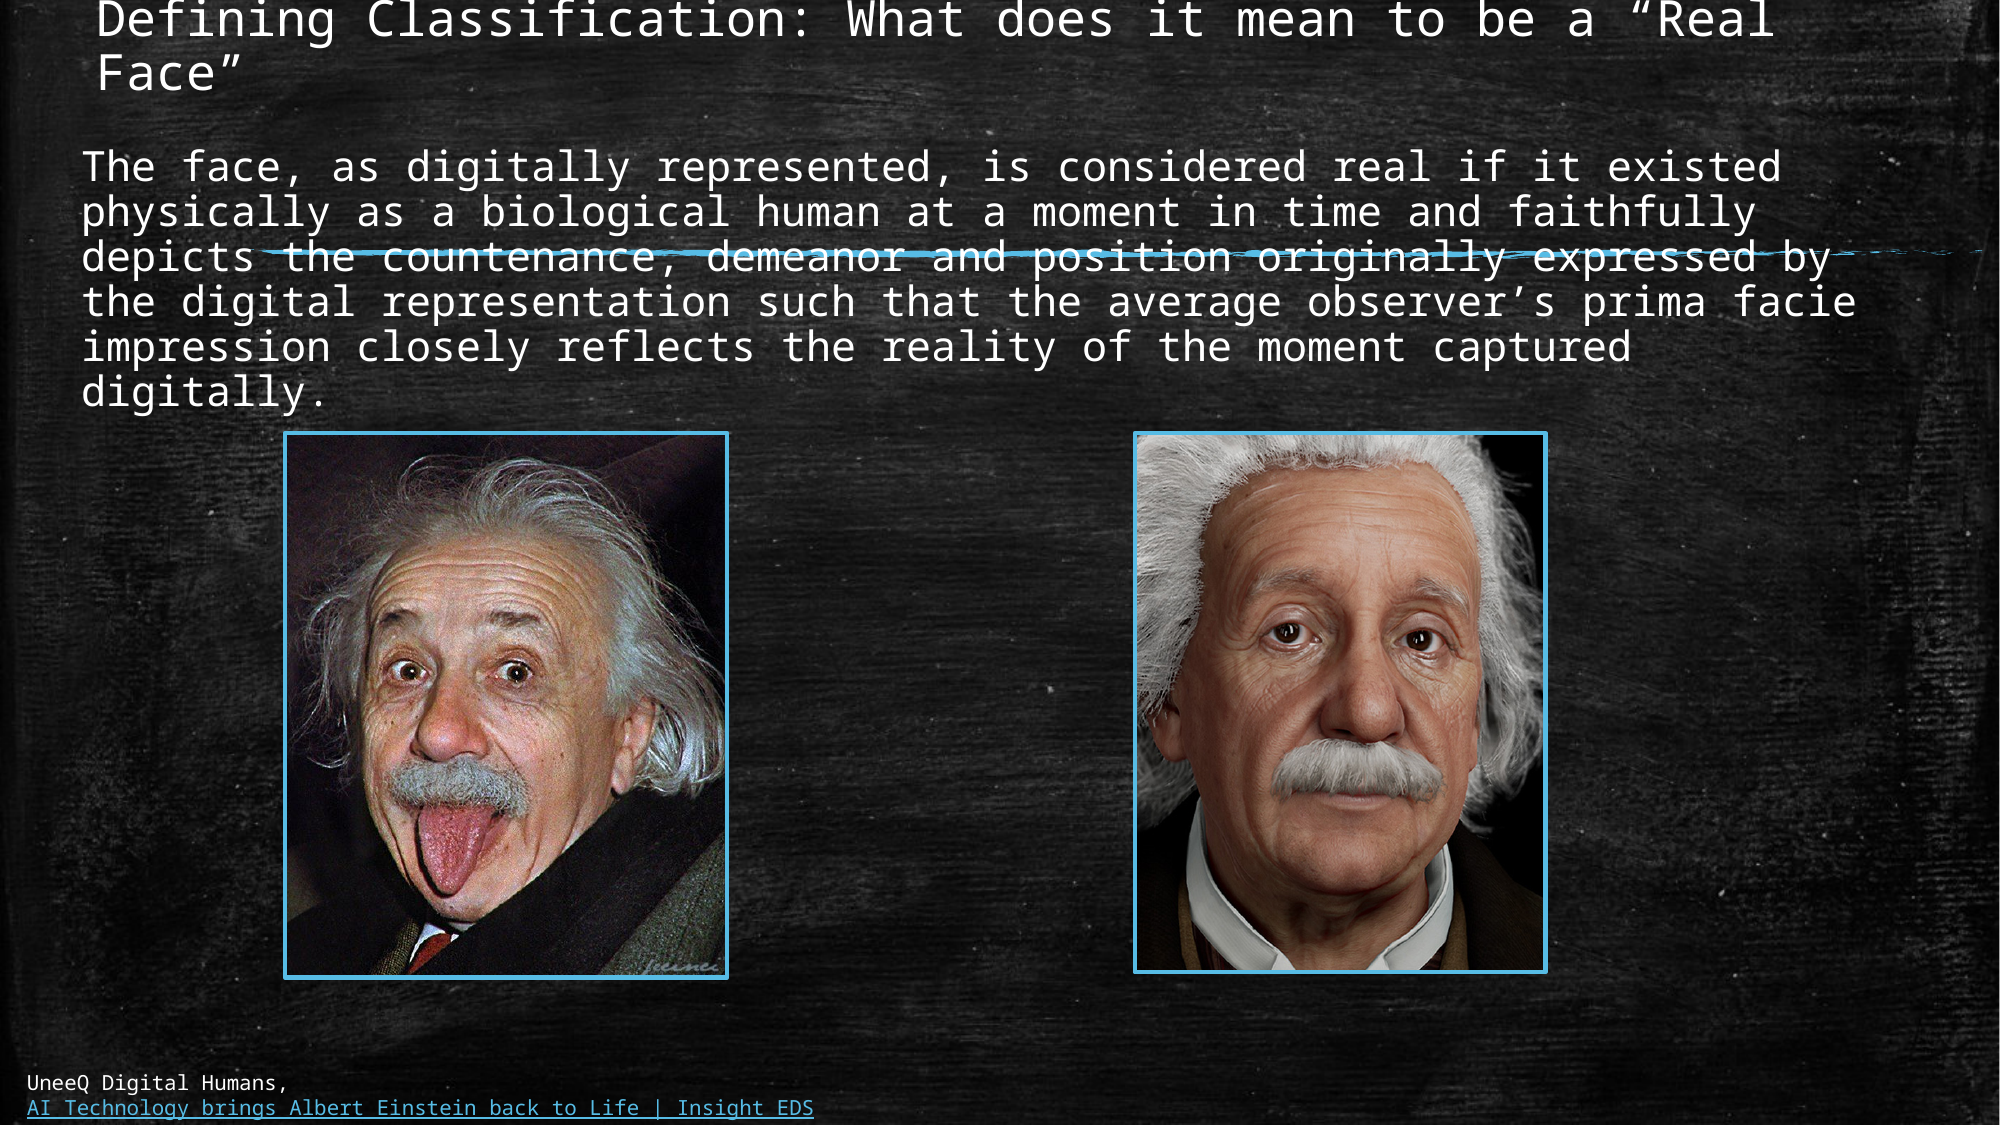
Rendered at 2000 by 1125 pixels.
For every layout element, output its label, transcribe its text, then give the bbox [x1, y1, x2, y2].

text_box UneeQ Digital Humans, AI Technology brings Albert Einstein back to Life | Insight EDS [12, 1062, 1050, 1125]
picture [287, 435, 725, 975]
list The face, as digitally represented, is considered real if it existed physically as a biological human at a moment in time and faithfully depicts the countenance, demeanor and position originally expressed by the digital representation such that the average observer’s prima facie impression closely reflects the reality of the moment captured digitally. [66, 137, 1904, 425]
picture [1137, 435, 1543, 970]
title Defining Classification: What does it mean to be a “Real Face” [80, 28, 1919, 109]
